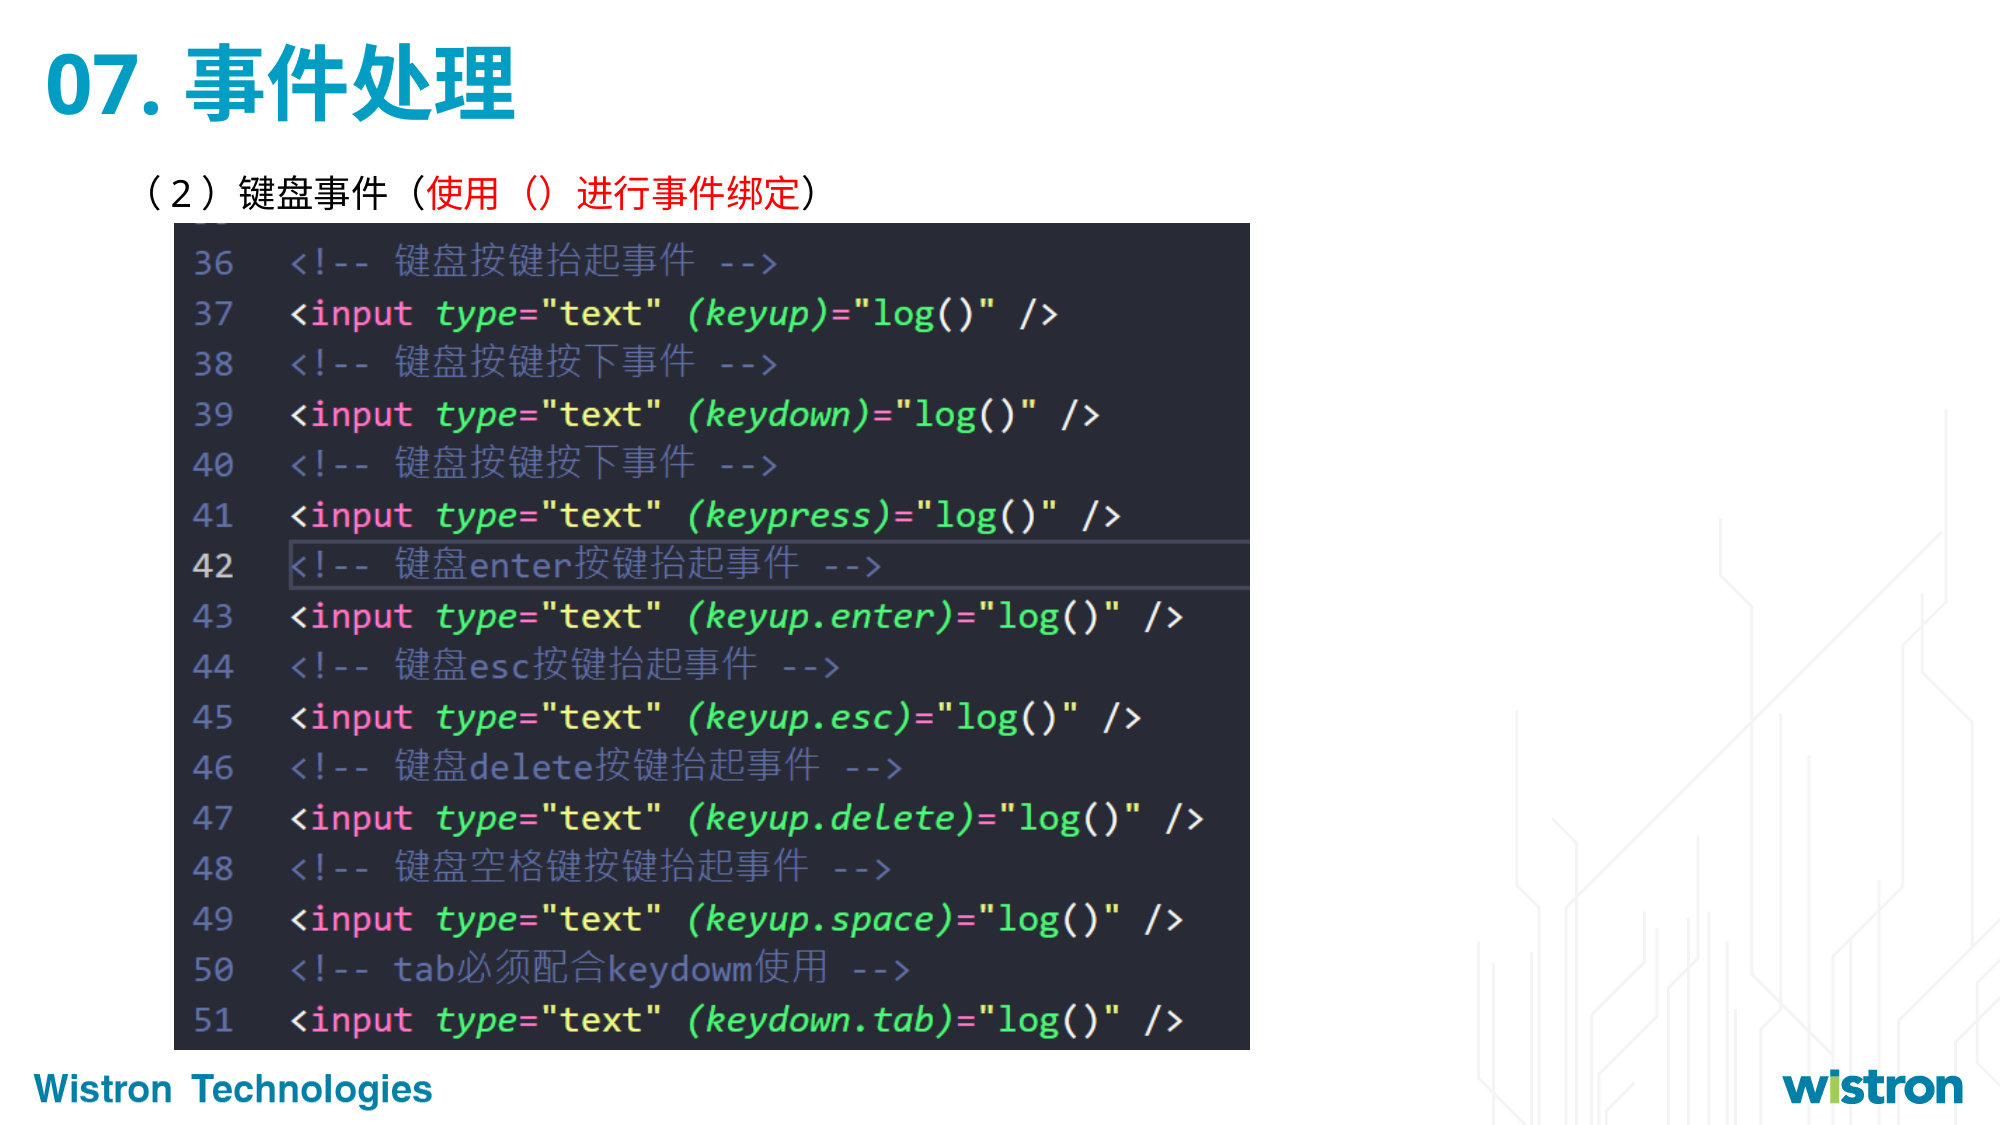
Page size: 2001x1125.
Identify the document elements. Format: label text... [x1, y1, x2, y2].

picture [0, 1072, 435, 1125]
text_box （2）键盘事件（使用（）进行事件绑定） [75, 162, 1675, 268]
text_box 07.事件处理 [30, 24, 1764, 141]
picture [1471, 408, 2000, 1125]
picture [174, 222, 1251, 1051]
